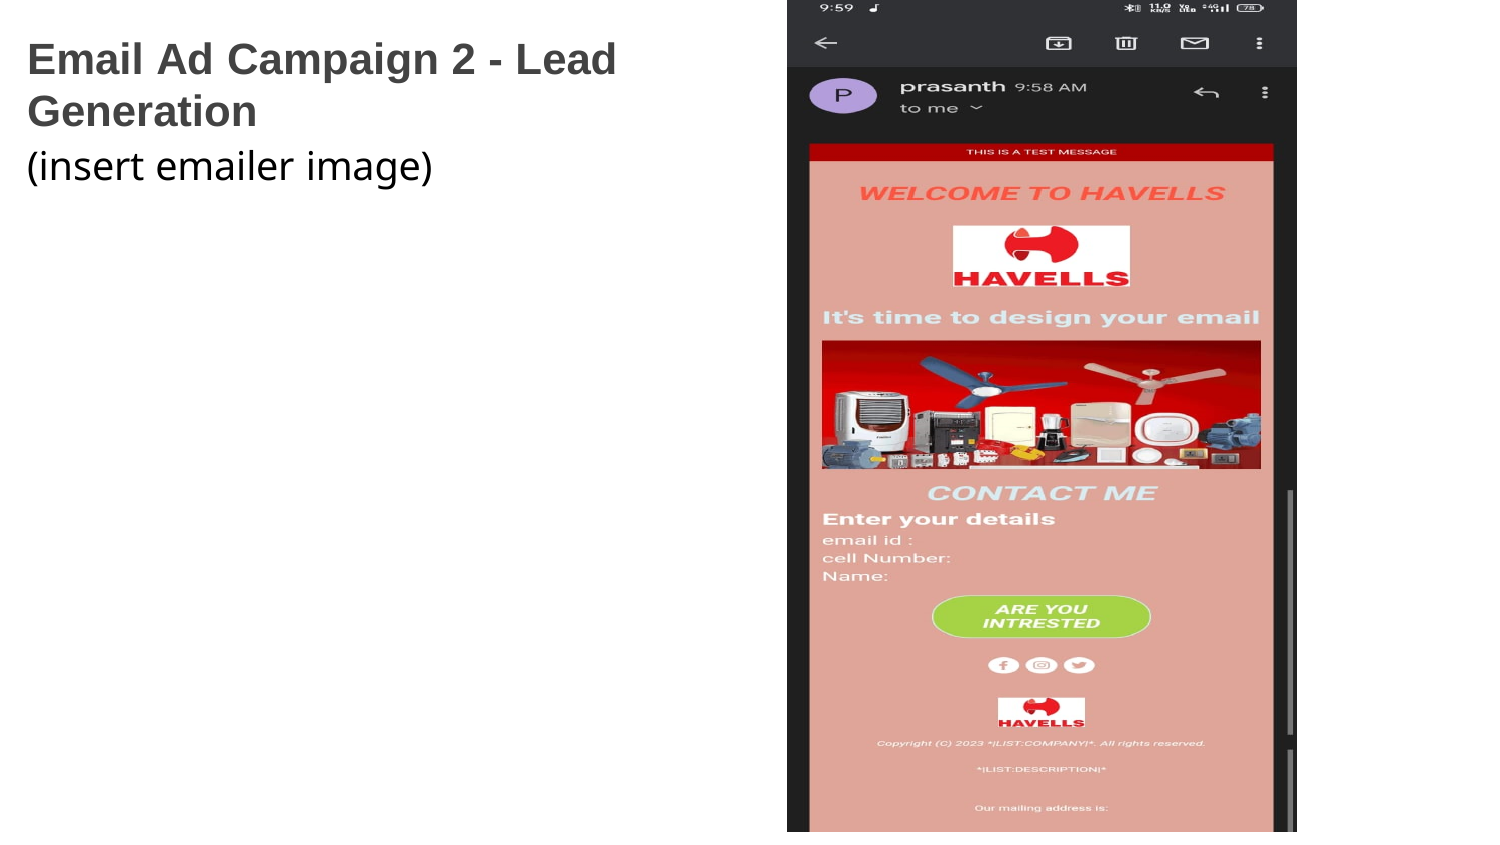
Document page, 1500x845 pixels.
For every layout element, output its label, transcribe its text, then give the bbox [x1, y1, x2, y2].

title Email Ad Campaign 2 - Lead Generation (insert emailer image) [24, 22, 724, 189]
picture [787, 0, 1297, 832]
